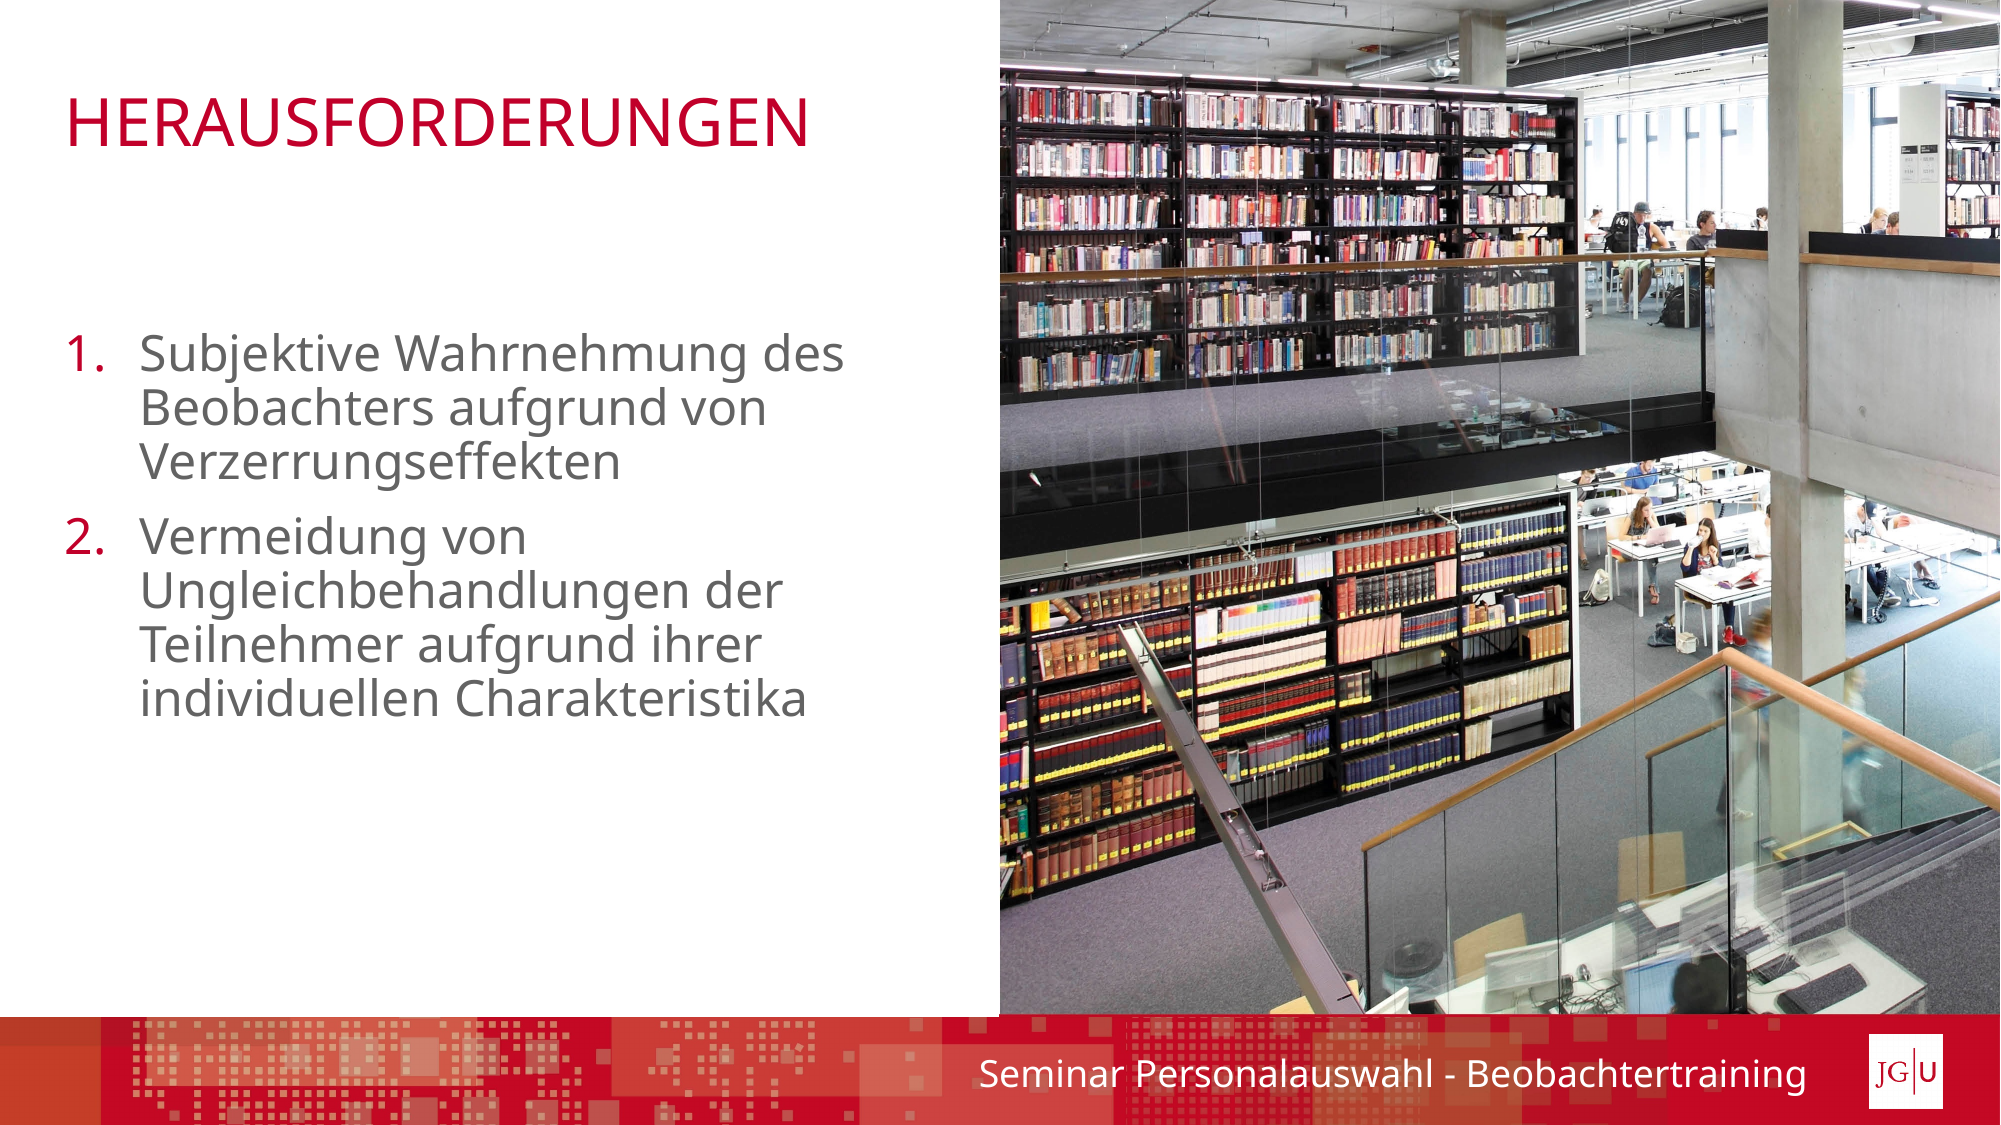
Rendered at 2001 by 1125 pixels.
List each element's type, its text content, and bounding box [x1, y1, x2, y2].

footer Seminar Personalauswahl - Beobachtertraining [821, 1042, 1824, 1103]
subtitle Subjektive Wahrnehmung des Beobachters aufgrund von Verzerrungseffekten Vermeidung von Ungleichbehandlungen der Teilnehmer aufgrund ihrer individuellen Charakteristika [49, 320, 958, 974]
title Herausforderungen [49, 81, 940, 278]
picture [0, 0, 2000, 1125]
